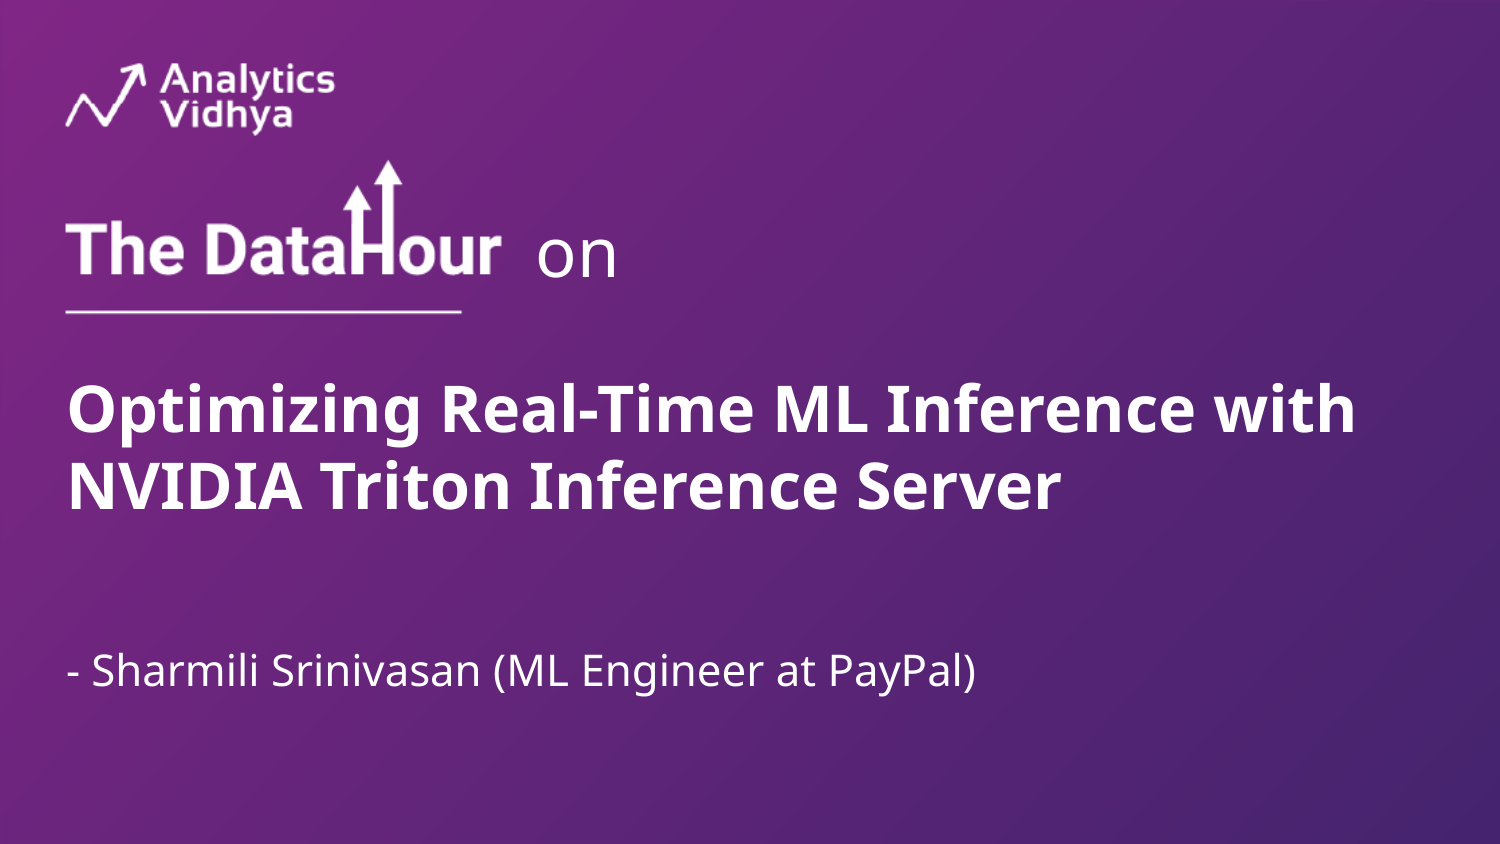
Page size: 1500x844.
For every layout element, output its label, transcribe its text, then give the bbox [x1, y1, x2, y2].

text_box - Sharmili Srinivasan (ML Engineer at PayPal) [51, 628, 1290, 711]
text_box Optimizing Real-Time ML Inference with NVIDIA Triton Inference Server [51, 352, 1416, 538]
picture [0, 0, 1500, 844]
